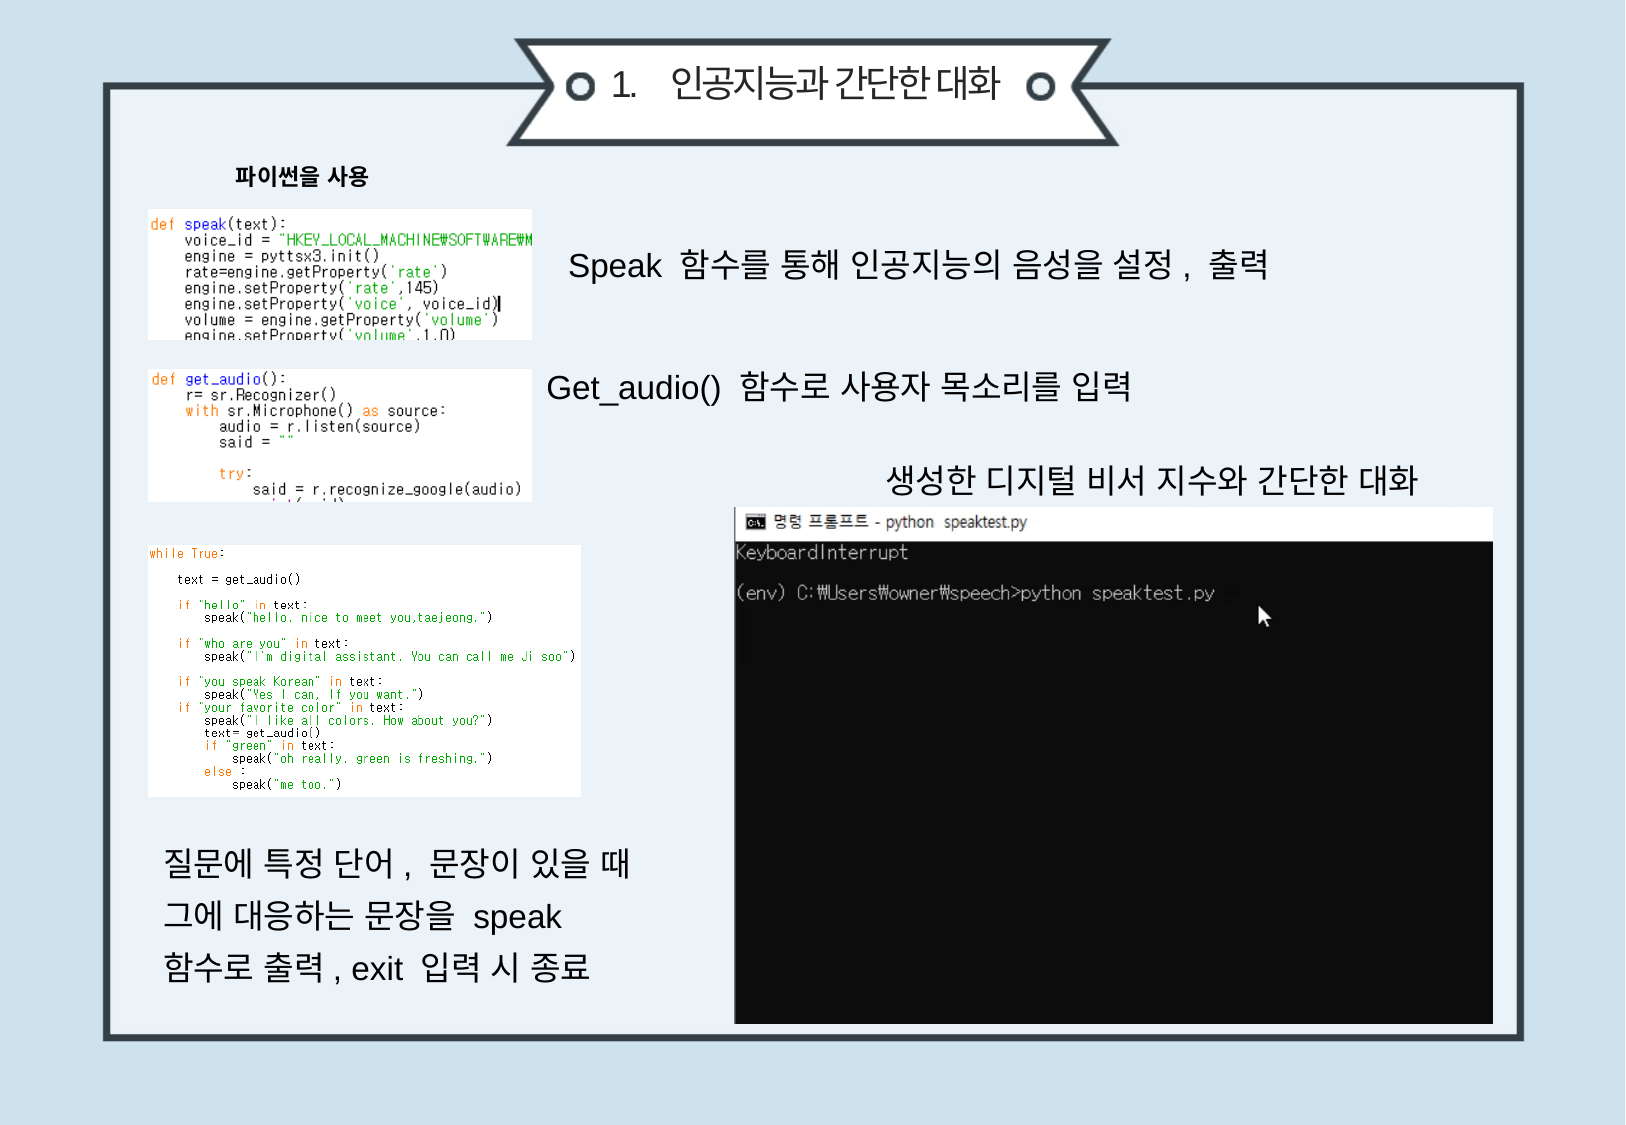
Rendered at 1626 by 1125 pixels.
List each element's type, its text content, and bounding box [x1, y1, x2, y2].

picture [0, 0, 1626, 1125]
text_box 파이썬을 사용 [220, 154, 663, 198]
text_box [733, 506, 1494, 1025]
text_box Speak 함수를 통해 인공지능의 음성을 설정, 출력 [553, 224, 1417, 292]
text_box Get_audio() 함수로 사용자 목소리를 입력 [531, 359, 1210, 414]
text_box 생성한 디지털 비서 지수와 간단한 대화 [870, 441, 1603, 508]
text_box 1. 인공지능과 간단한 대화 [479, 52, 1133, 113]
text_box 질문에 특정 단어, 문장이 있을 때 그에 대응하는 문장을 speak 함수로 출력, exit 입력 시 종료 [148, 823, 663, 995]
